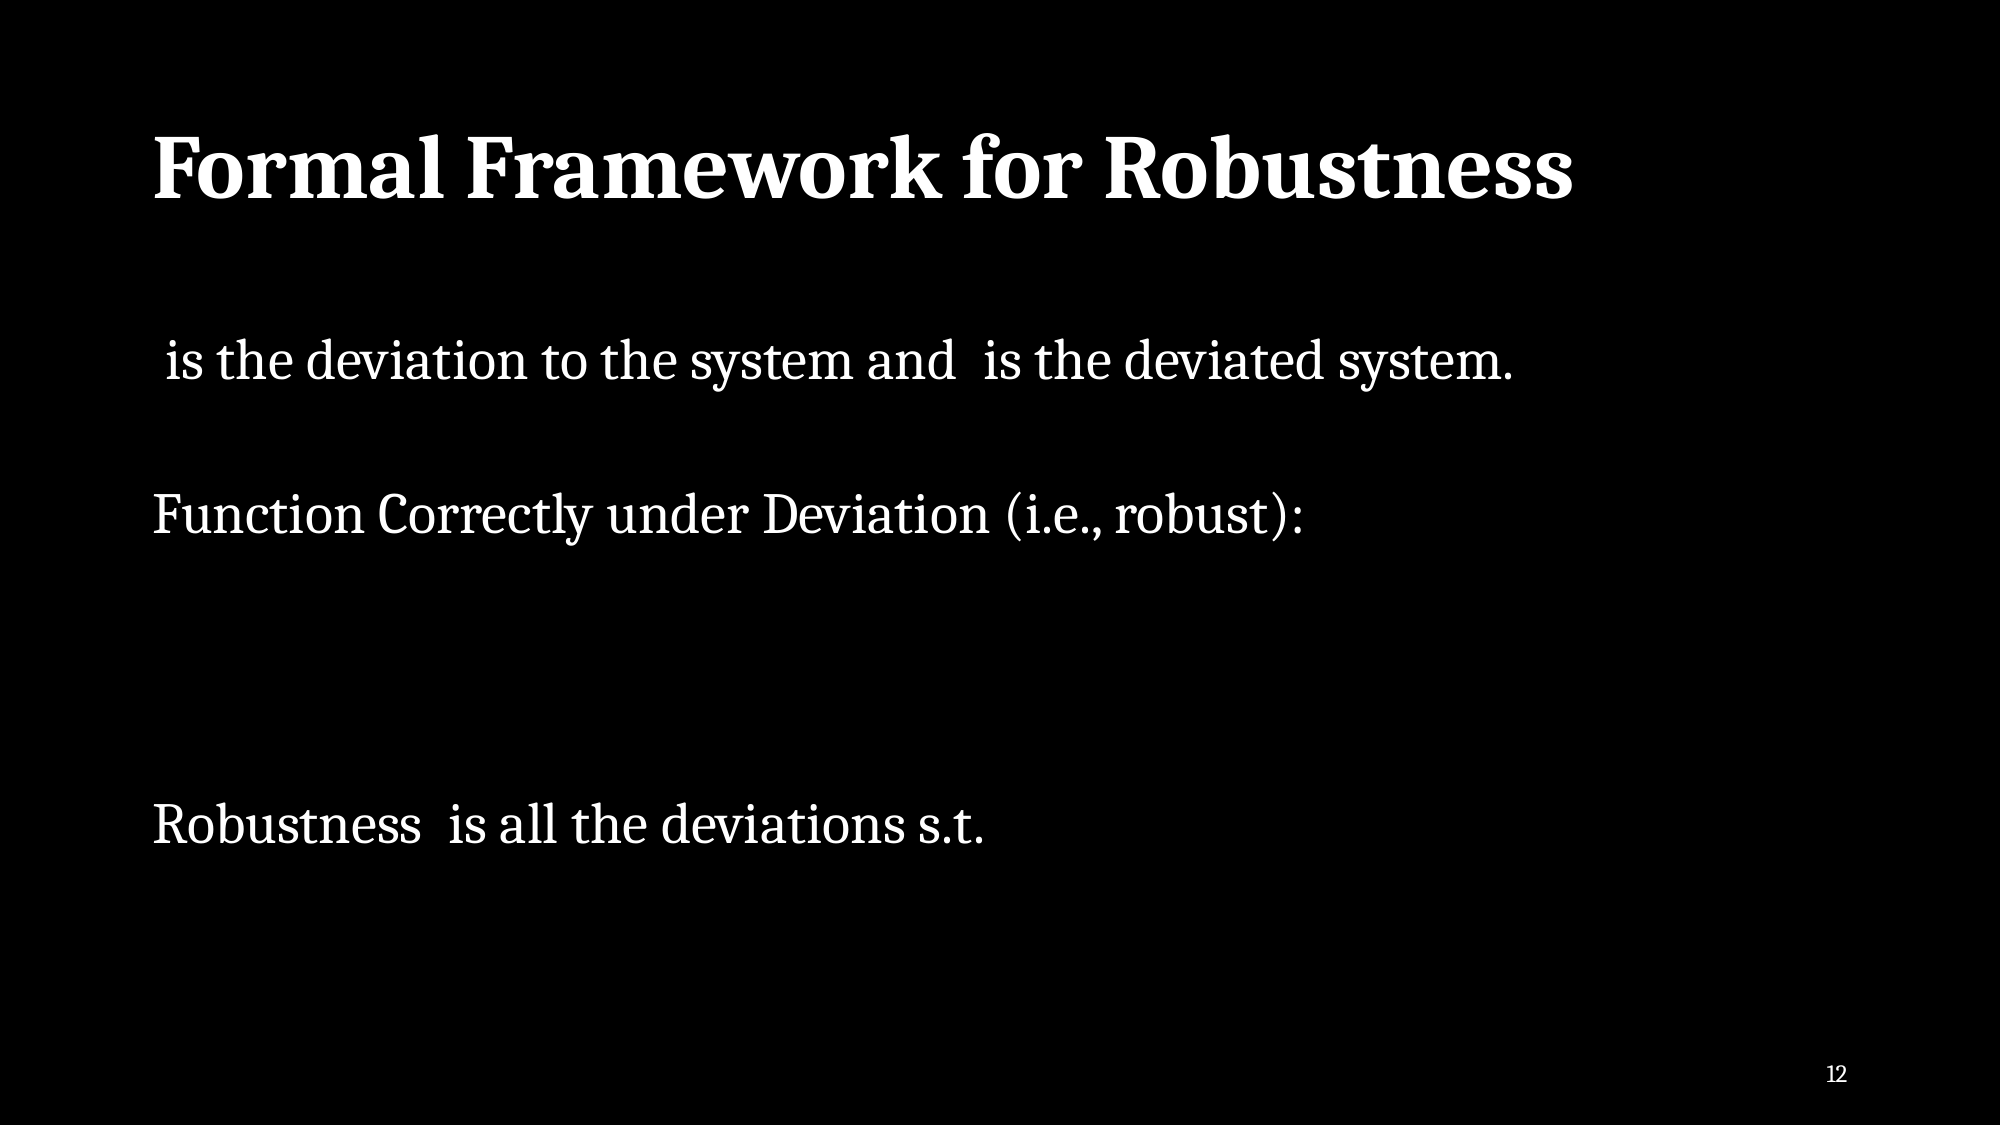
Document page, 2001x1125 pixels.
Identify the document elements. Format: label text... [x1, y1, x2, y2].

title Formal Framework for Robustness [137, 59, 1863, 278]
slide_number 12 [1412, 1042, 1863, 1103]
